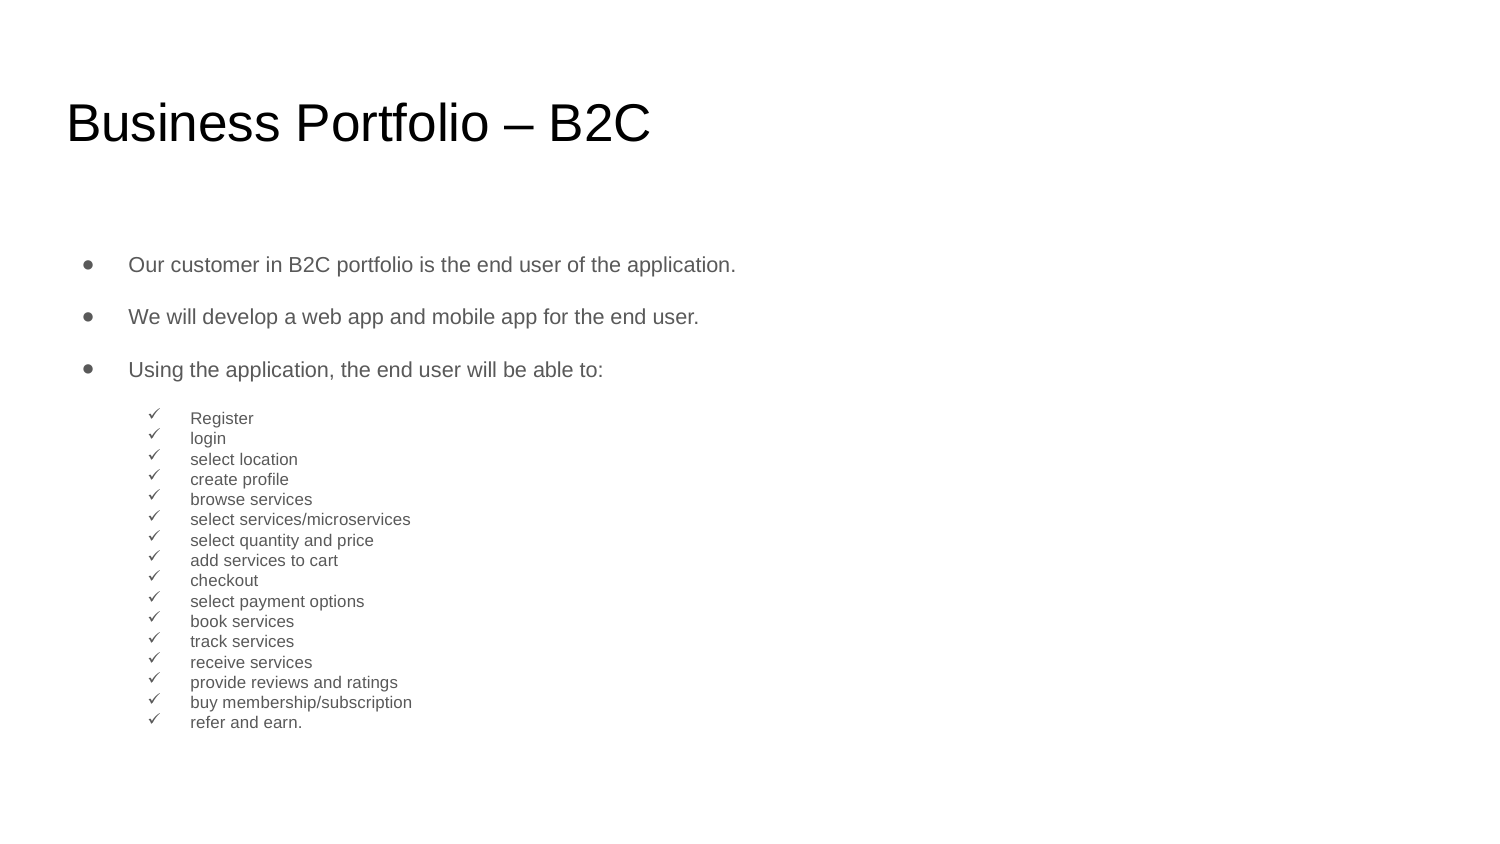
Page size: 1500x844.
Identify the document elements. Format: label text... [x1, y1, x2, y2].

list Our customer in B2C portfolio is the end user of the application. We will develop a web app and mobile app for the end user. Using the application, the end user will be able to: Register login select location create profile browse services select services/microservices select quantity and price add services to cart checkout select payment options book services track services receive services provide reviews and ratings buy membership/subscription refer and earn. [51, 236, 1449, 750]
title Business Portfolio – B2C [51, 72, 1449, 167]
